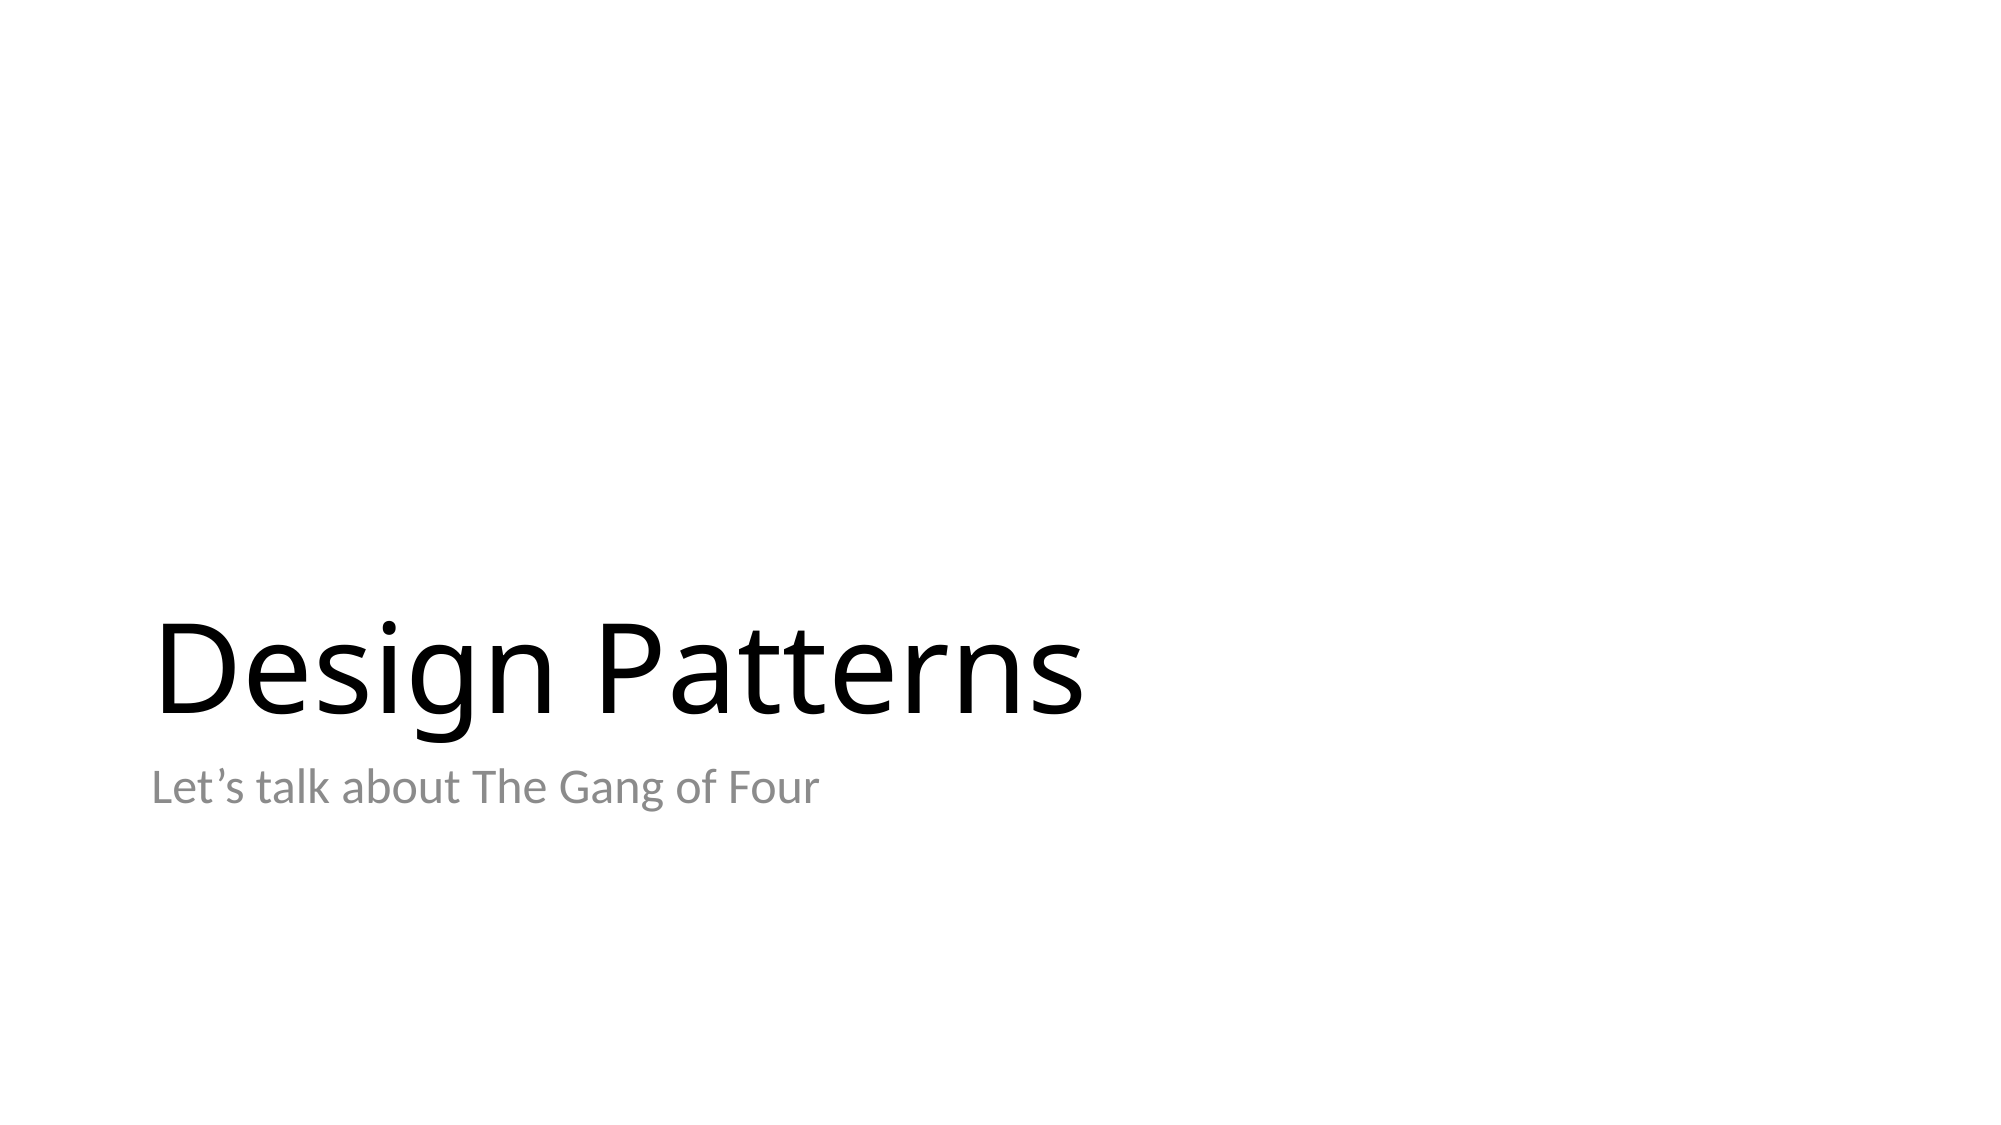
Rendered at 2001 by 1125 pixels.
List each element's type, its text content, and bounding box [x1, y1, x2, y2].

list Let’s talk about The Gang of Four [136, 752, 1862, 999]
title Design Patterns [136, 280, 1862, 749]
